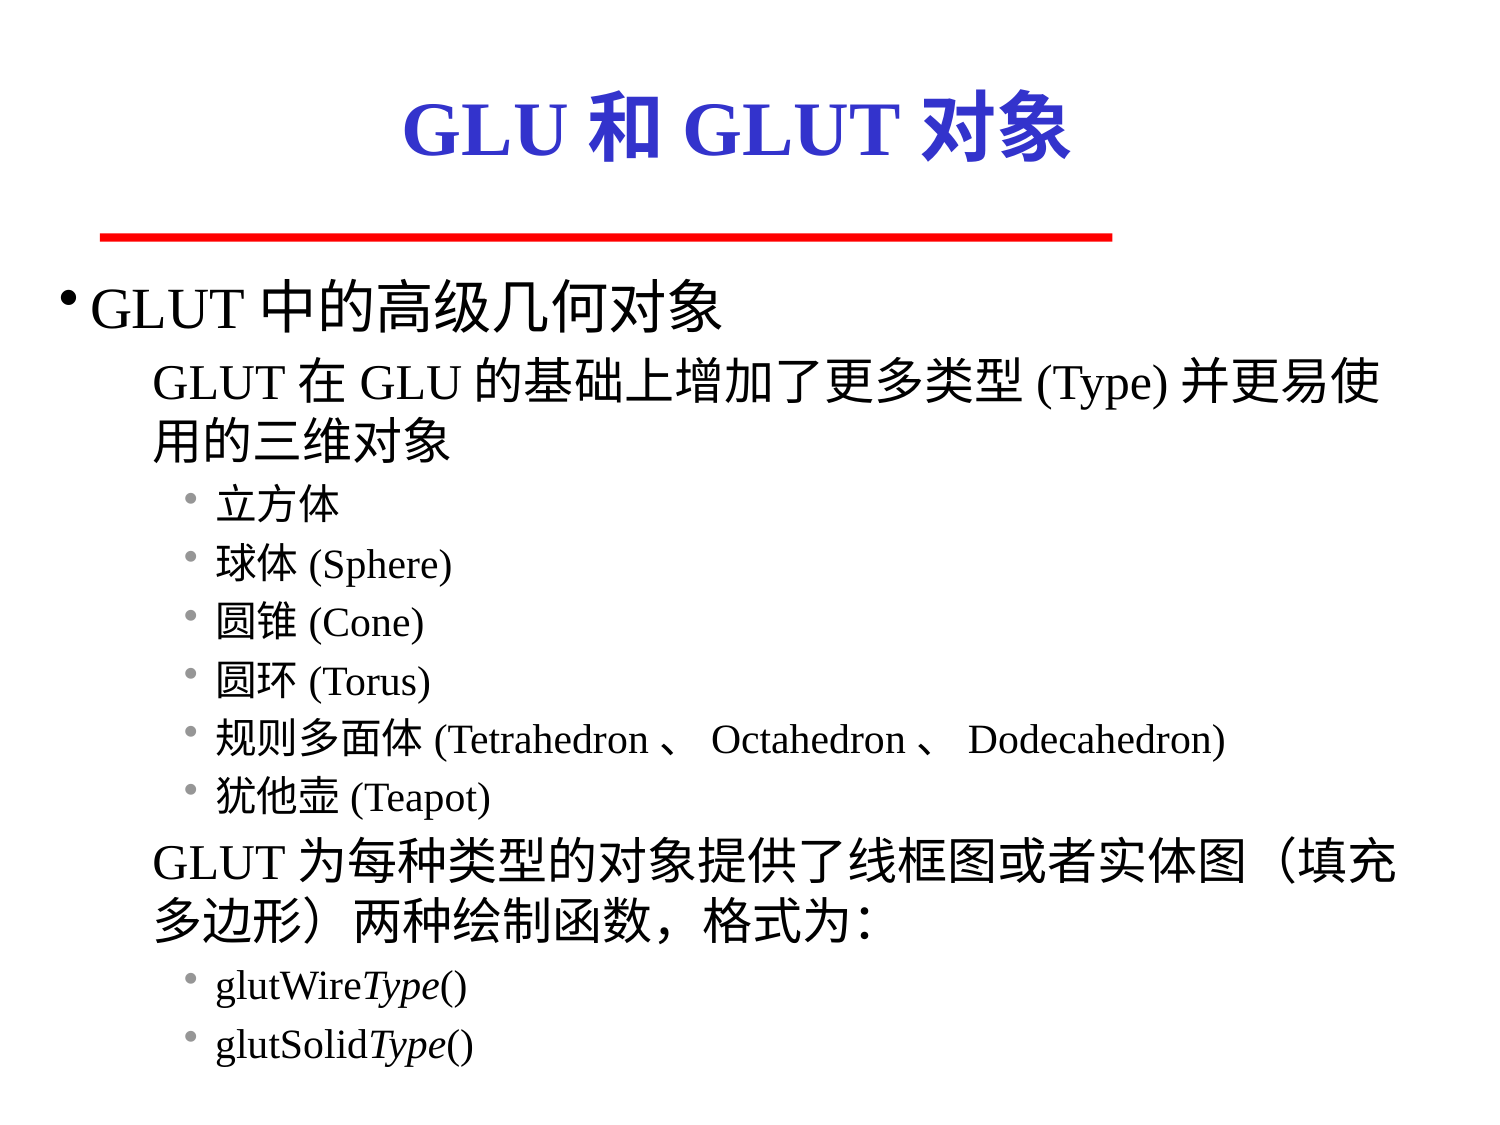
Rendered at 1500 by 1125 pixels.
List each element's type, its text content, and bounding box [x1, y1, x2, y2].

list GLUT中的高级几何对象 GLUT在GLU的基础上增加了更多类型(Type)并更易使用的三维对象 立方体 球体(Sphere) 圆锥(Cone) 圆环(Torus) 规则多面体(Tetrahedron、Octahedron、Dodecahedron) 犹他壶(Teapot) GLUT为每种类型的对象提供了线框图或者实体图（填充多边形）两种绘制函数，格式为： glutWireType() glutSolidType() [43, 262, 1432, 1038]
title GLU和GLUT对象 [225, 37, 1250, 213]
